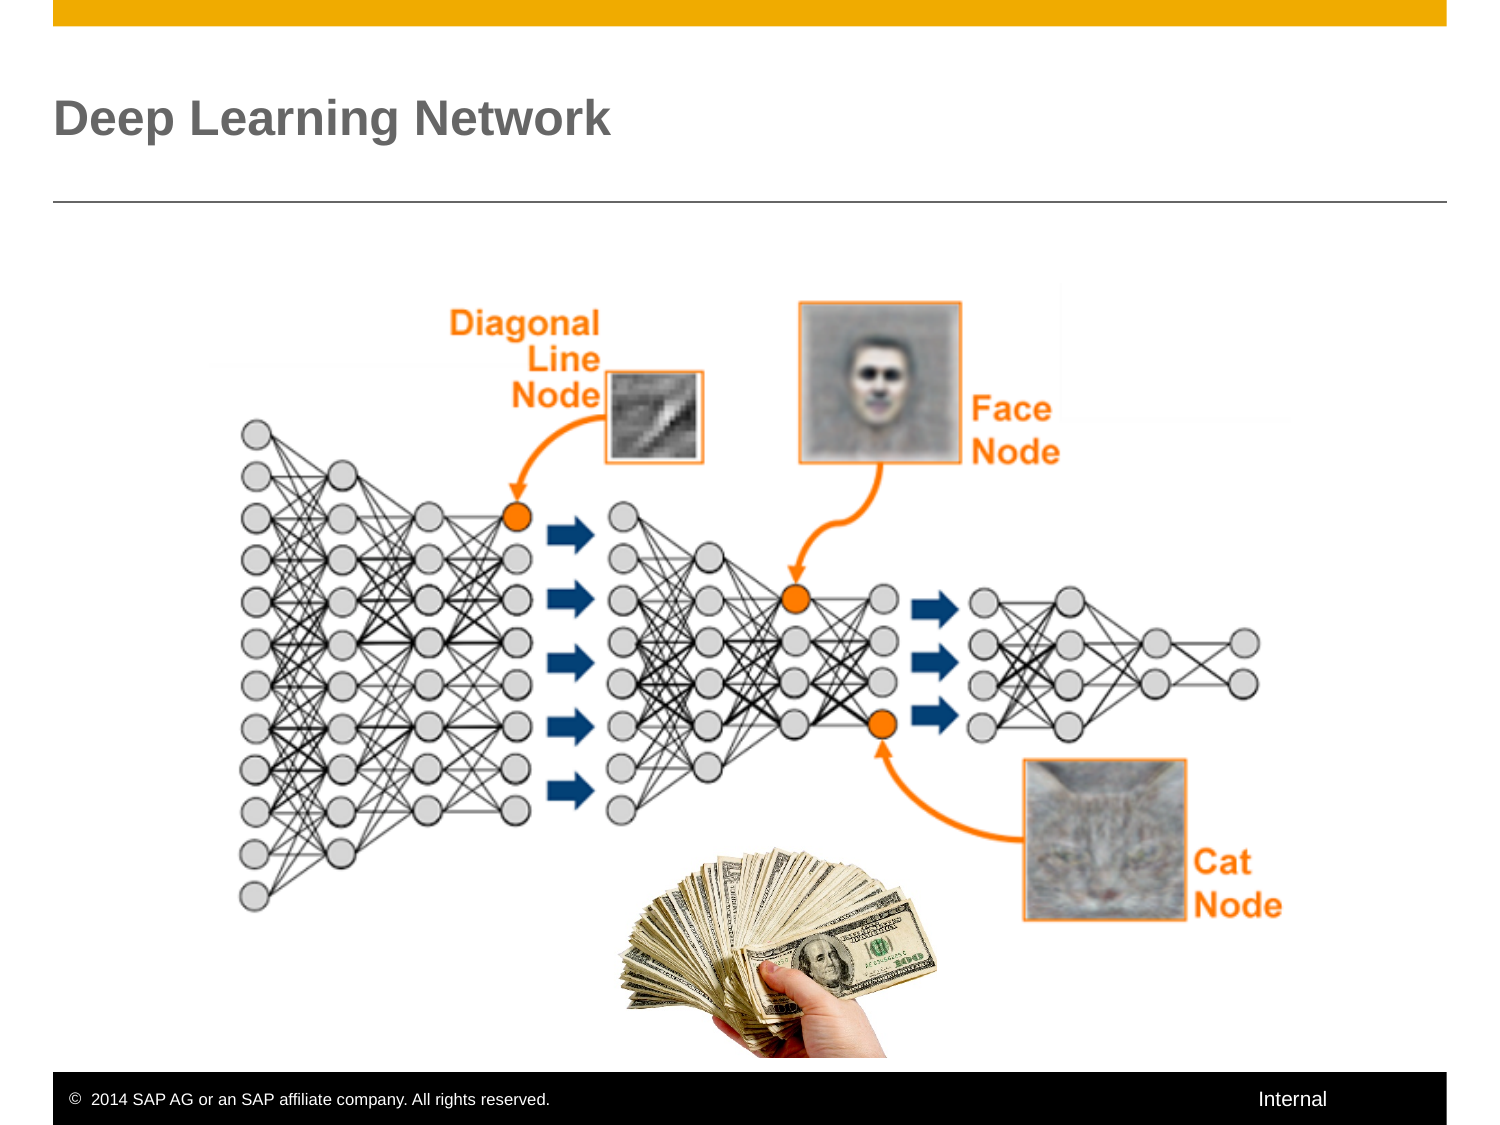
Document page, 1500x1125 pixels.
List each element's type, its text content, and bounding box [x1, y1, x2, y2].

picture [209, 283, 1291, 1059]
title Deep Learning Network [53, 53, 1447, 178]
